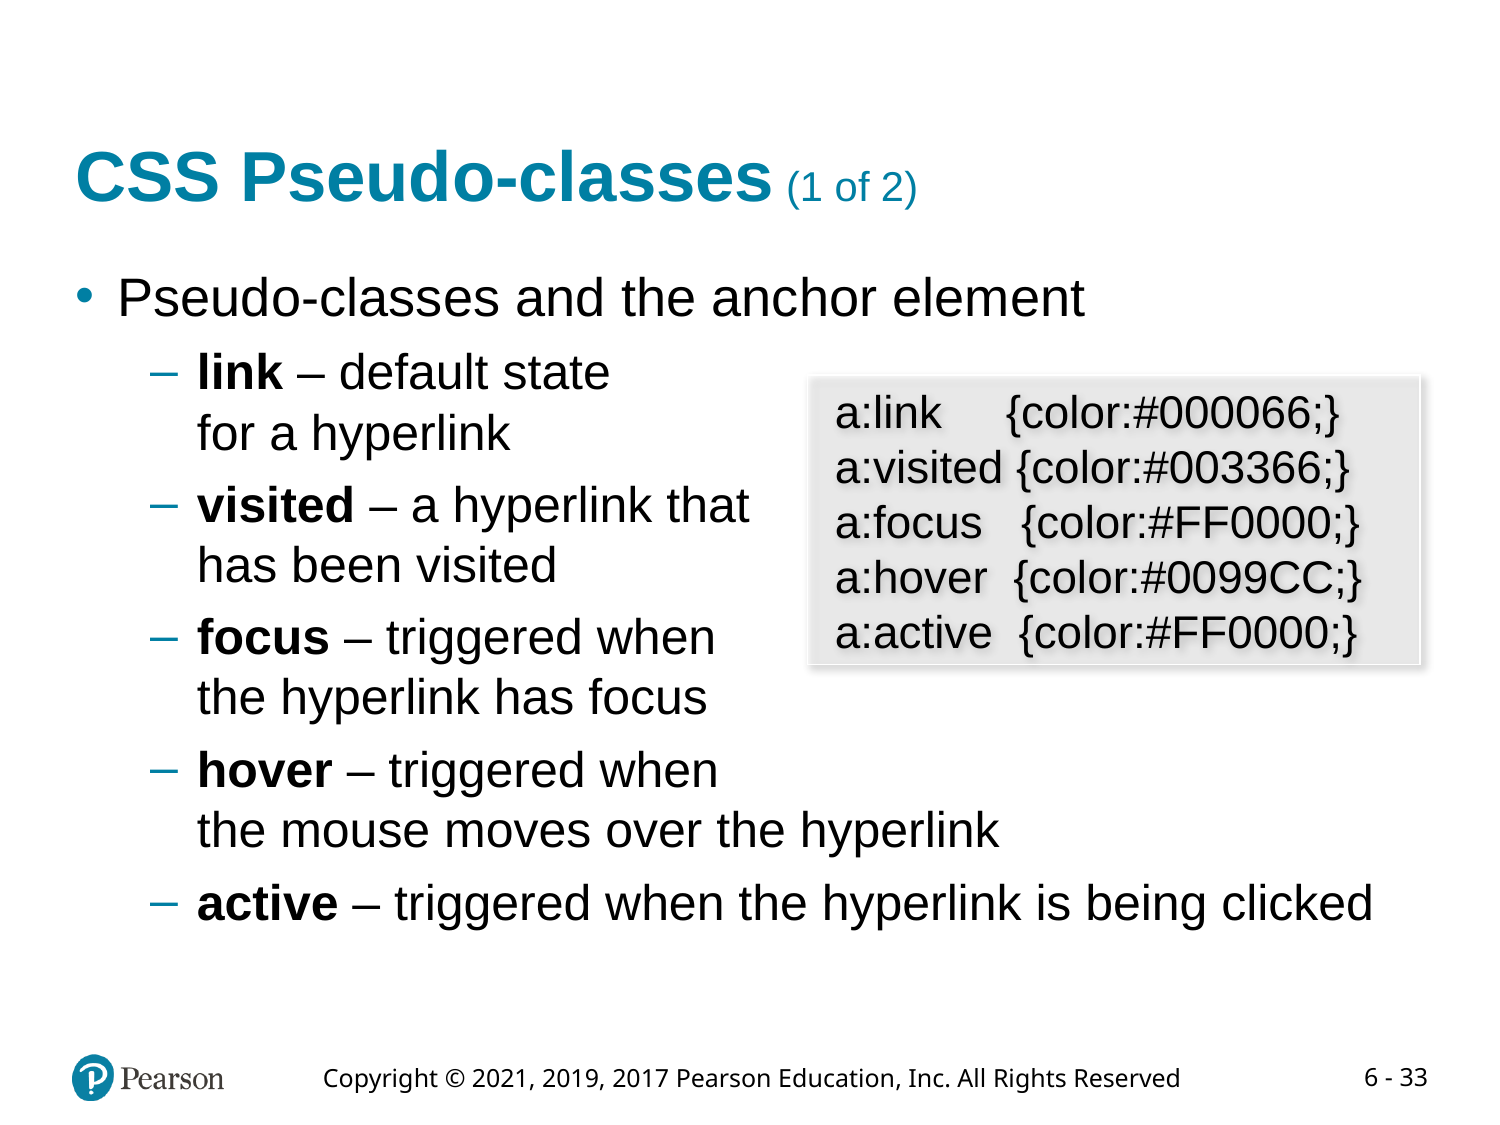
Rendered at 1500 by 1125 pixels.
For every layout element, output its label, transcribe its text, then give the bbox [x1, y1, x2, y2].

picture [99, 1054, 224, 1101]
picture [81, 1064, 107, 1089]
picture [72, 1054, 89, 1072]
list Pseudo-classes and the anchor element link – default state for a hyperlink visited – a hyperlink that has been visited focus – triggered when the hyperlink has focus hover – triggered when the mouse moves over the hyperlink active – triggered when the hyperlink is being clicked [75, 262, 1425, 1005]
picture [72, 1087, 83, 1101]
title CSS Pseudo-classes (1 of 2) [75, 35, 1425, 216]
text_box a:link {color:#000066;} a:visited {color:#003366;} a:focus {color:#FF0000;} a:hover {color:#0099CC;} a:active {color:#FF0000;} [807, 375, 1421, 665]
